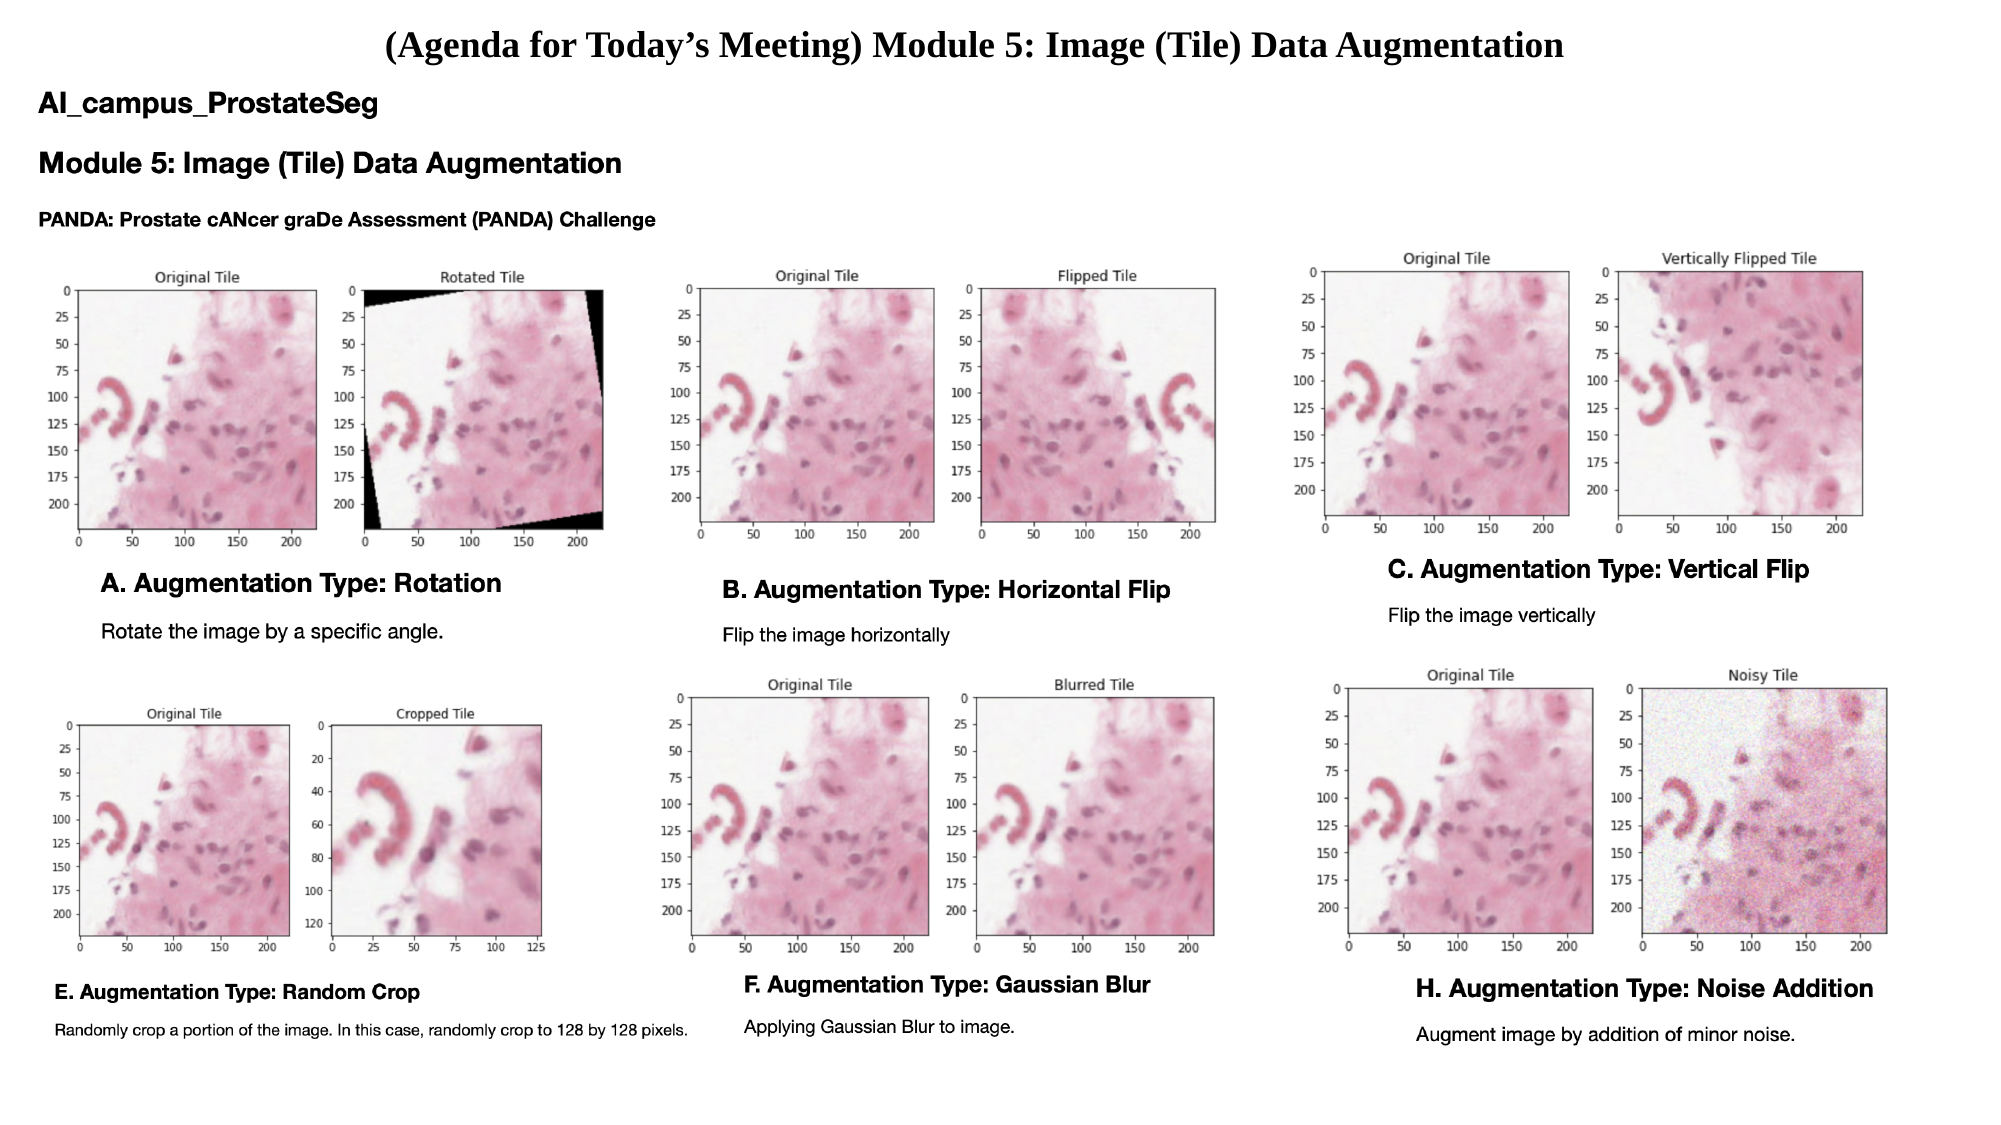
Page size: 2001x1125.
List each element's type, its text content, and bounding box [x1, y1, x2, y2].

picture [44, 699, 560, 965]
picture [663, 259, 1231, 552]
picture [708, 561, 1186, 656]
text_box (Agenda for Today’s Meeting) Module 5: Image (Tile) Data Augmentation [45, 12, 1906, 72]
picture [44, 973, 699, 1053]
picture [18, 72, 691, 241]
picture [44, 263, 613, 656]
picture [1281, 239, 1879, 639]
picture [648, 671, 1231, 1049]
picture [1300, 654, 1901, 1058]
